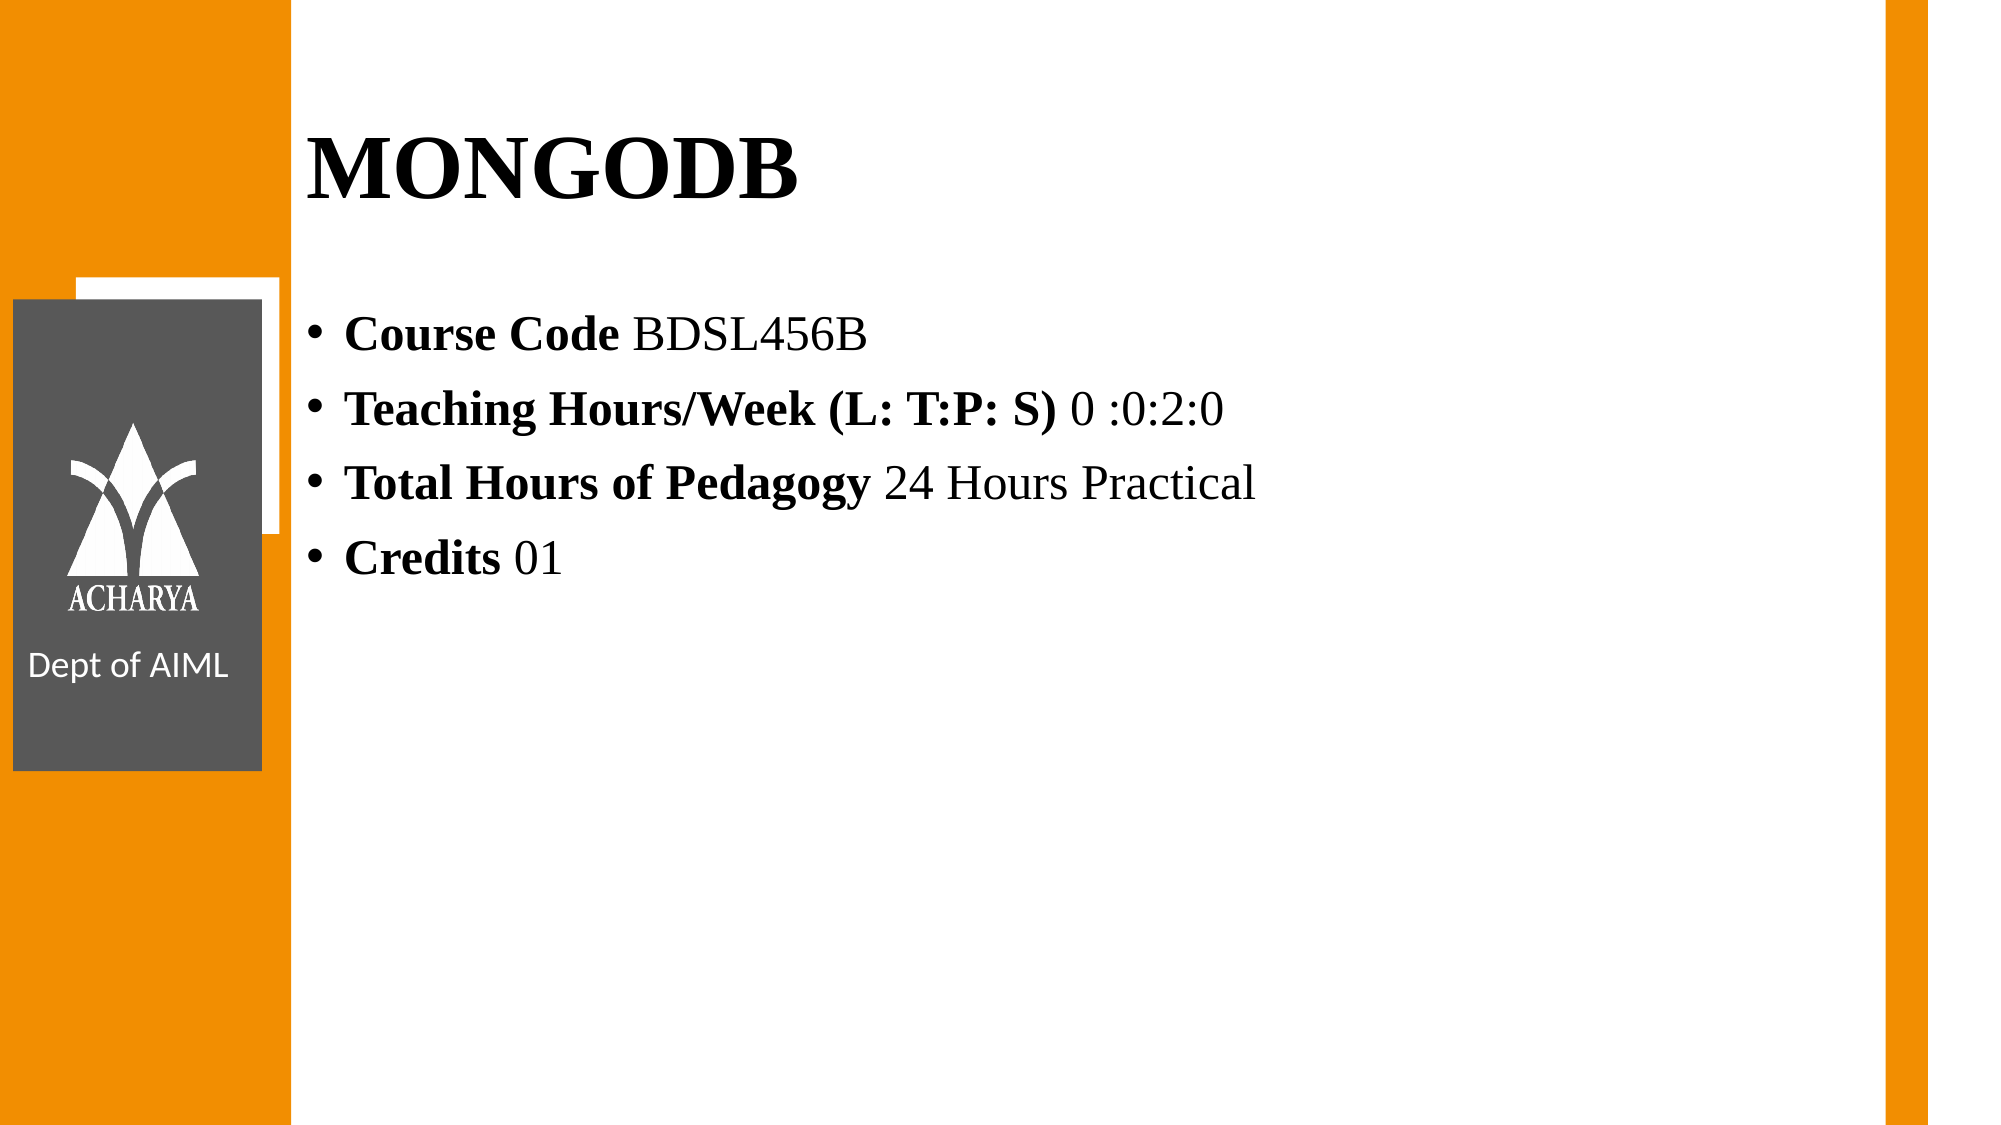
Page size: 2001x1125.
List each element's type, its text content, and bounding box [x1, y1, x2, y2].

list Course Code BDSL456B Teaching Hours/Week (L: T:P: S) 0 :0:2:0 Total Hours of Pedagogy 24 Hours Practical Credits 01 [292, 299, 1863, 1014]
text_box [0, 0, 292, 1125]
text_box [13, 277, 280, 772]
title MONGODB [292, 59, 1863, 278]
text_box [1885, 0, 1928, 1125]
